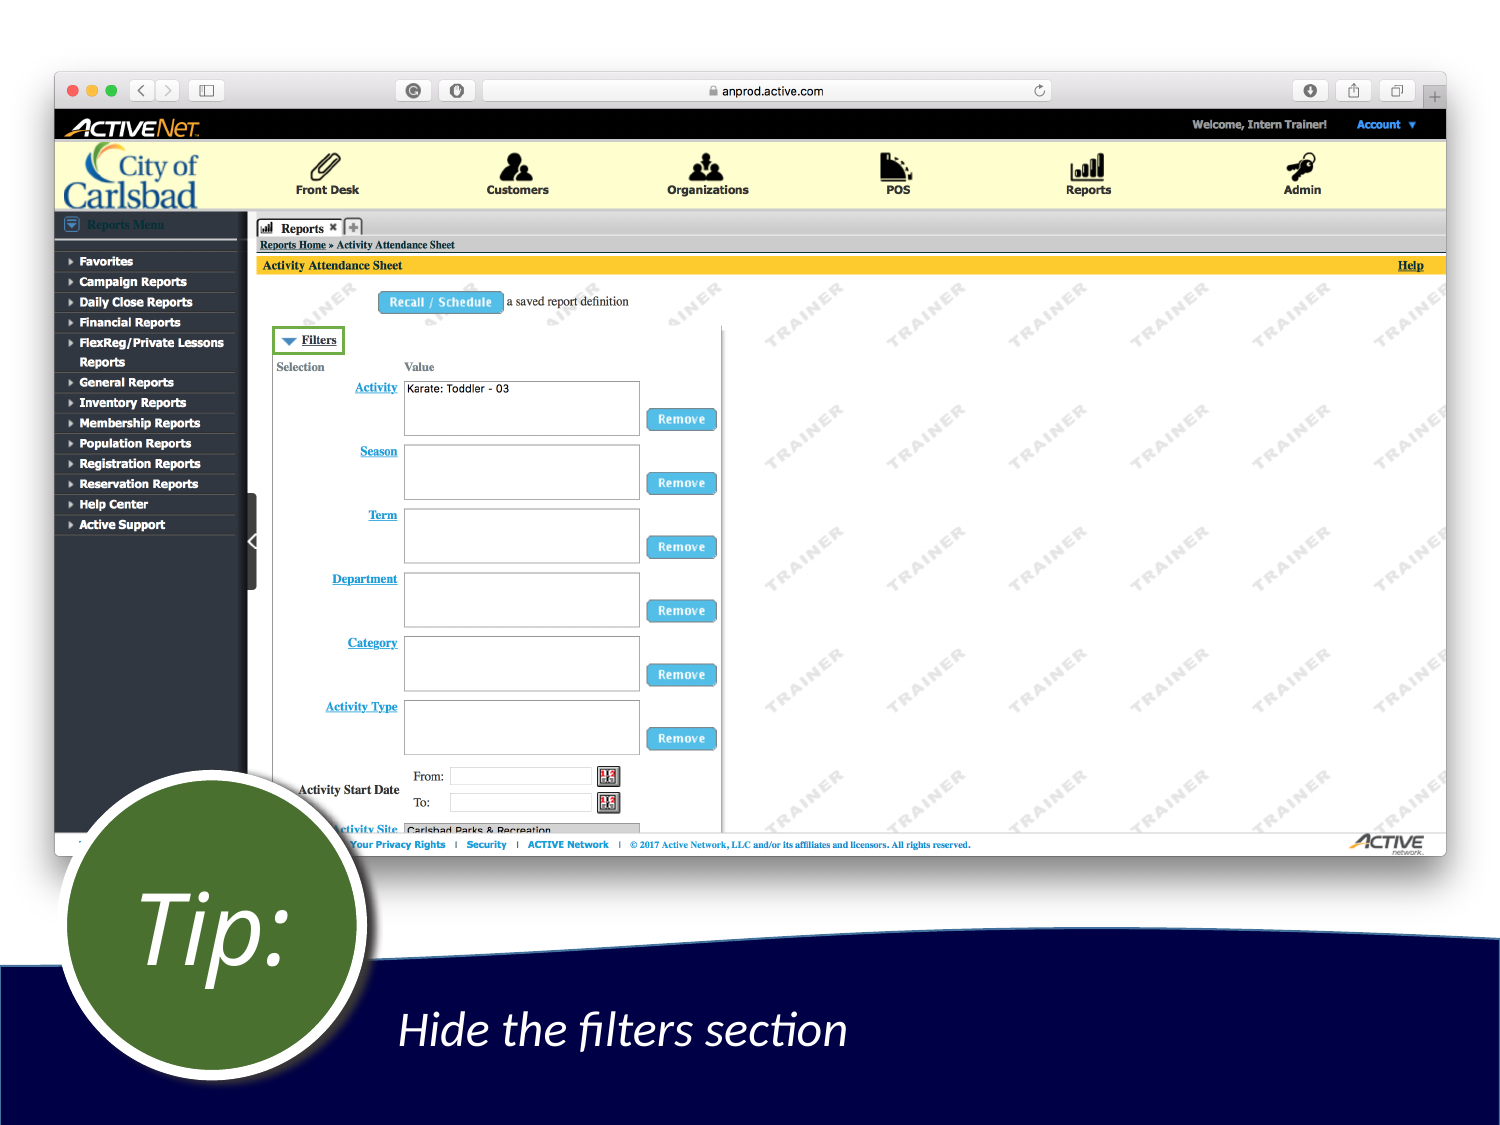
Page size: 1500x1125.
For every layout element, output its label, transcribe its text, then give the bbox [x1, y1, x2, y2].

picture [0, 41, 1500, 933]
text_box Hide the filters section [382, 989, 1479, 1065]
text_box [0, 933, 1500, 1125]
text_box Tip: [61, 933, 363, 1077]
